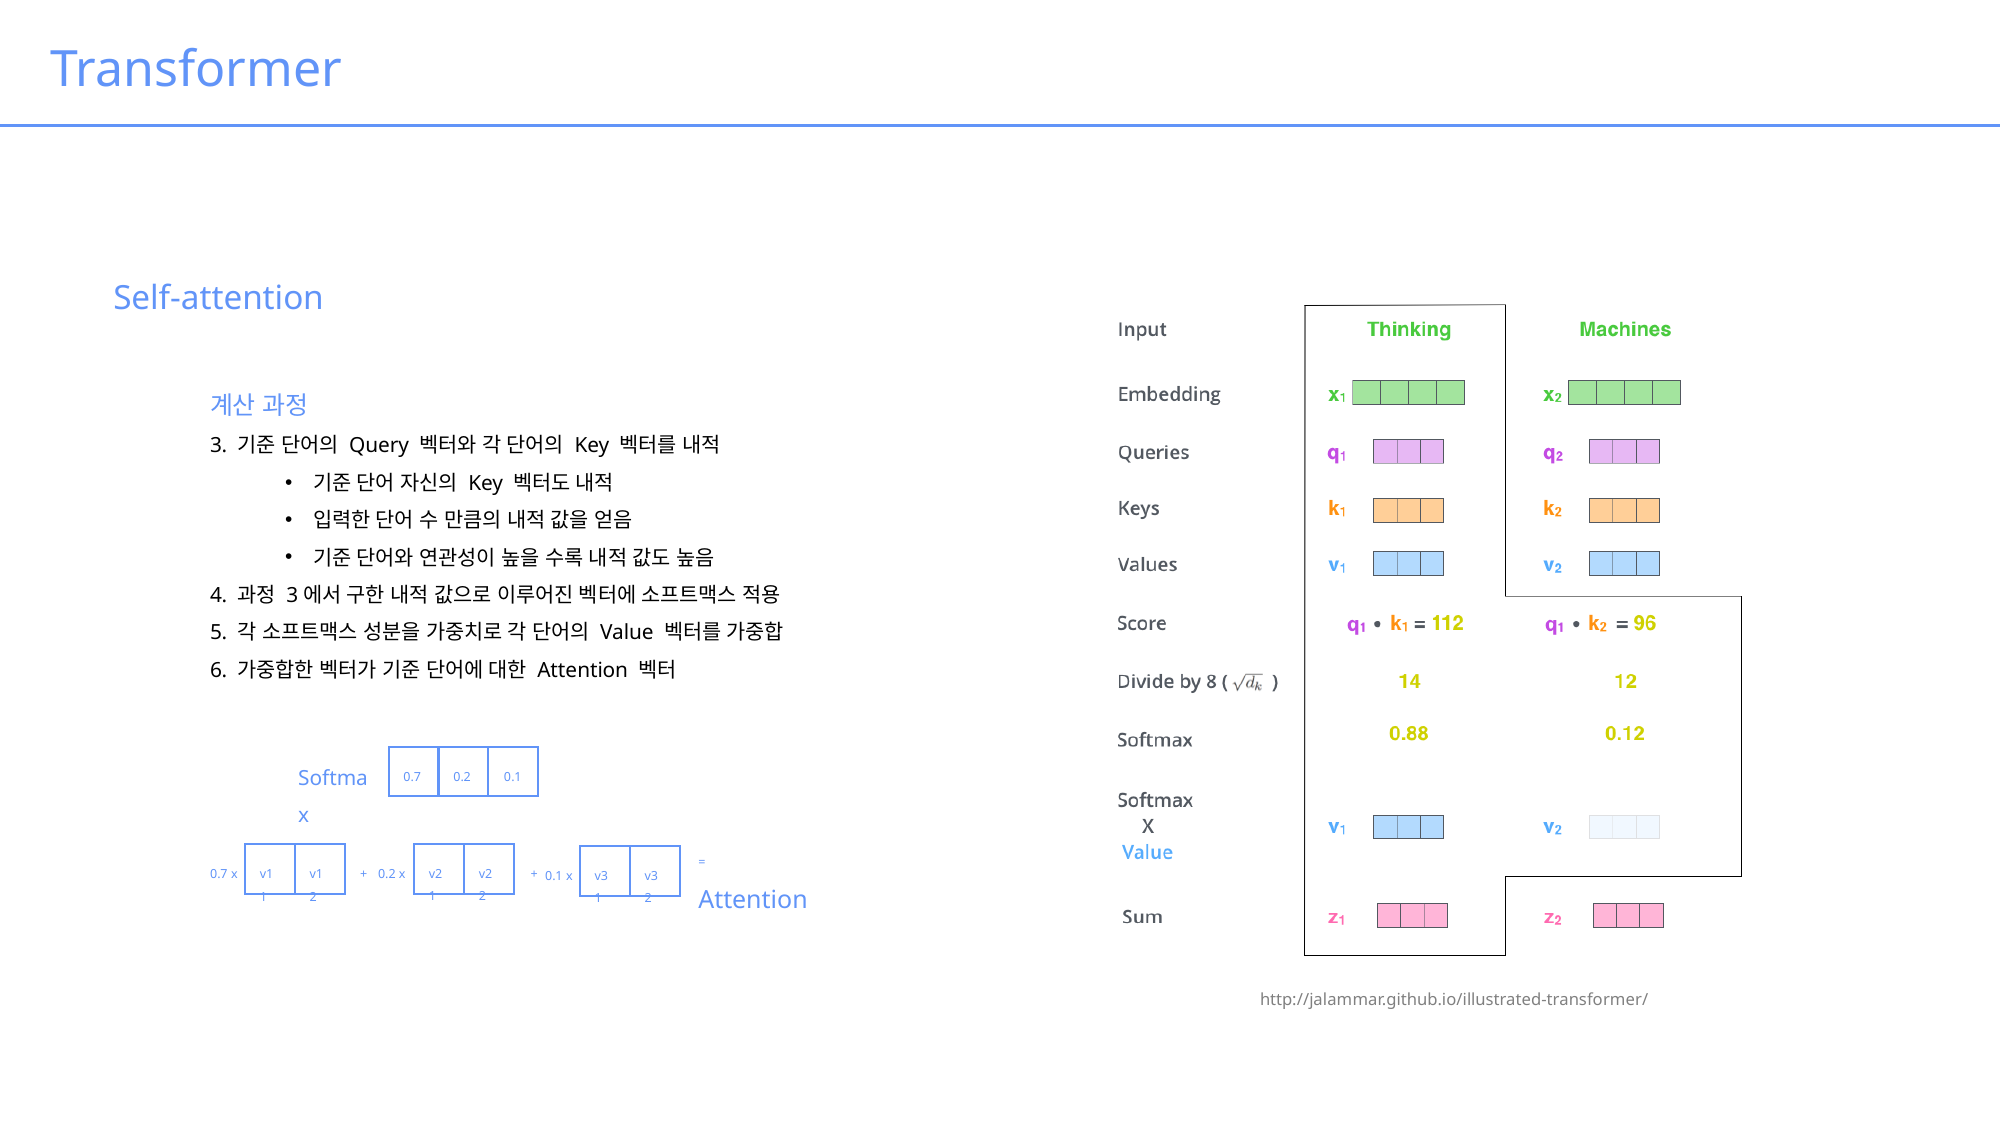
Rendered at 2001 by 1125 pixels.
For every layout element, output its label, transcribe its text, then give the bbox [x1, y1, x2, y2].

text_box Self-attention [98, 269, 339, 325]
text_box http://jalammar.github.io/illustrated-transformer/ [1118, 981, 1791, 1017]
text_box Transformer [35, 28, 1973, 104]
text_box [195, 367, 915, 897]
picture [1084, 296, 1791, 968]
